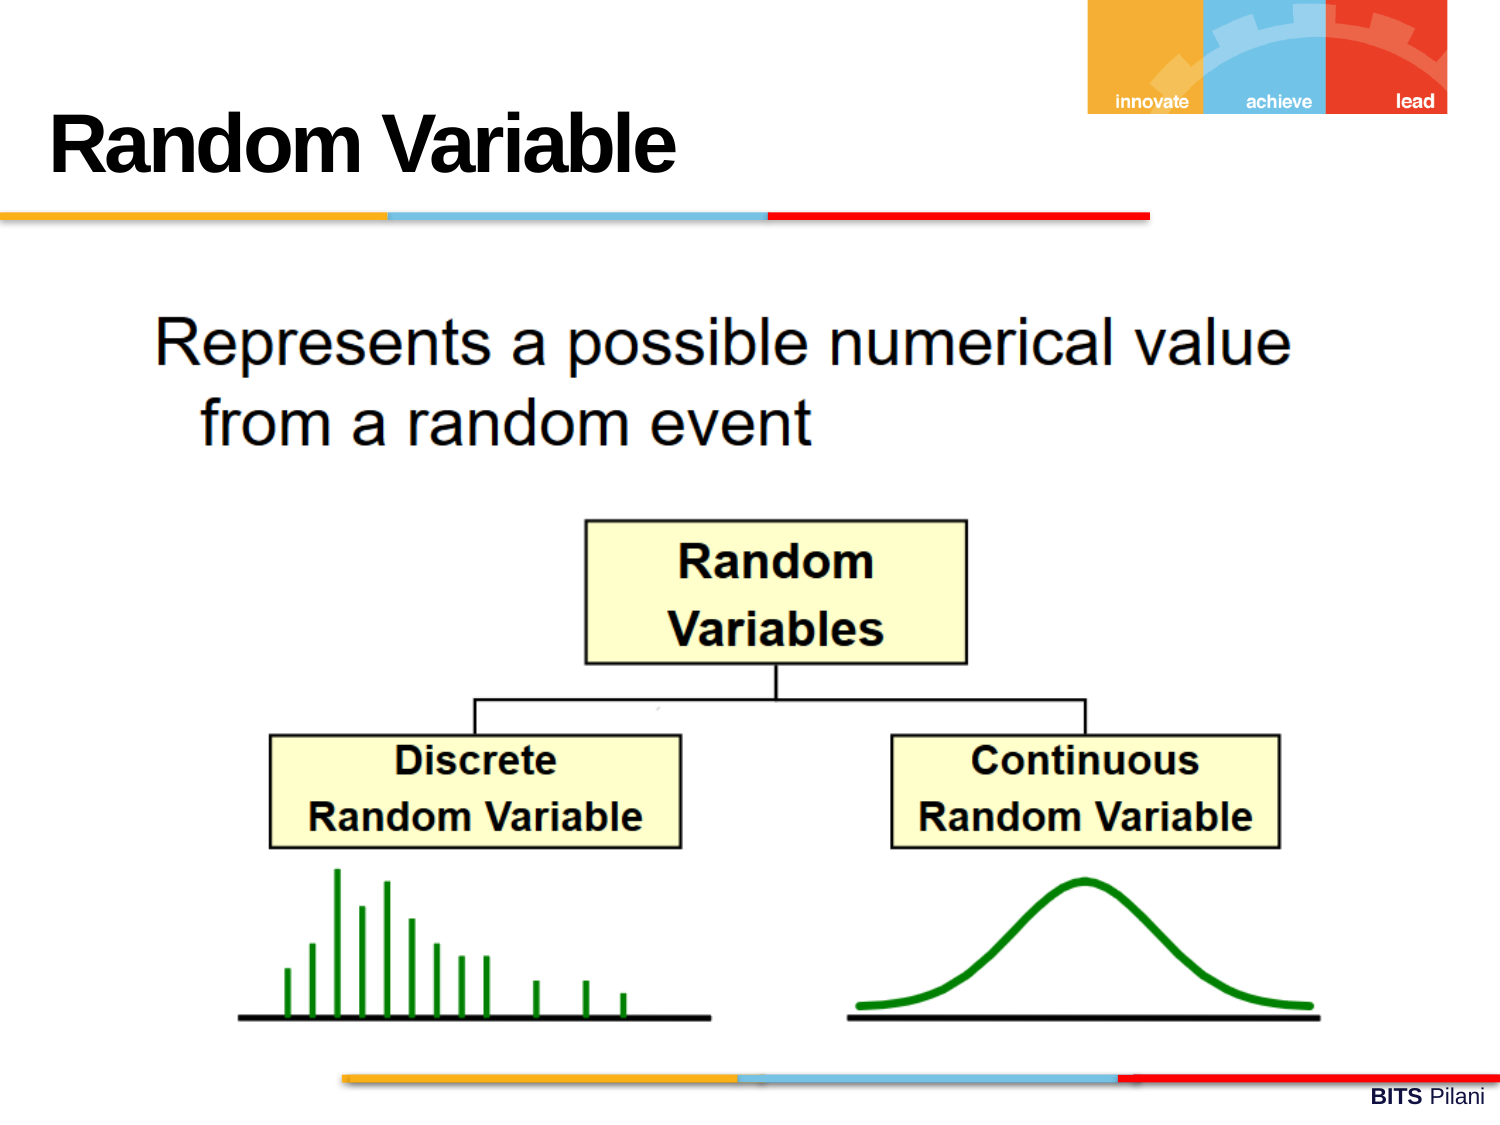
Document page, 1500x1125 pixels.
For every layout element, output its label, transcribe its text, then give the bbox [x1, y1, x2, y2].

list [0, 262, 1351, 1101]
picture [108, 248, 1392, 1051]
picture [1087, 0, 1448, 114]
title Random Variable [33, 45, 1384, 234]
